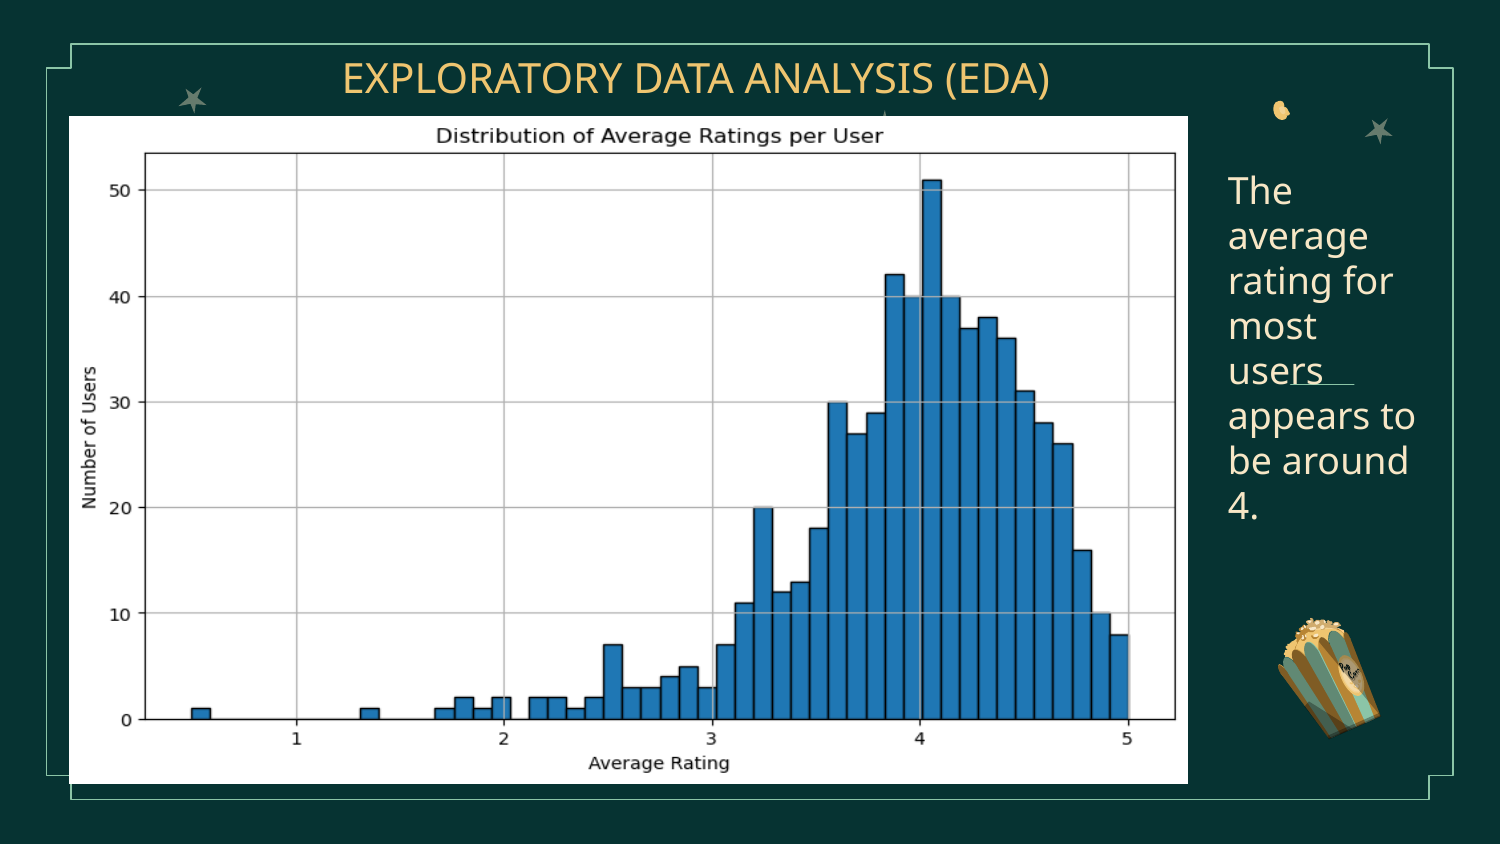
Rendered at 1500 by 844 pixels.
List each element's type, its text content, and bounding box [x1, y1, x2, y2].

picture [68, 116, 1188, 785]
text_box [1272, 100, 1291, 121]
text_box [1279, 621, 1388, 740]
title EXPLORATORY DATA ANALYSIS (EDA) [174, 37, 1218, 118]
subtitle The average rating for most users appears to be around 4. [1193, 152, 1435, 524]
